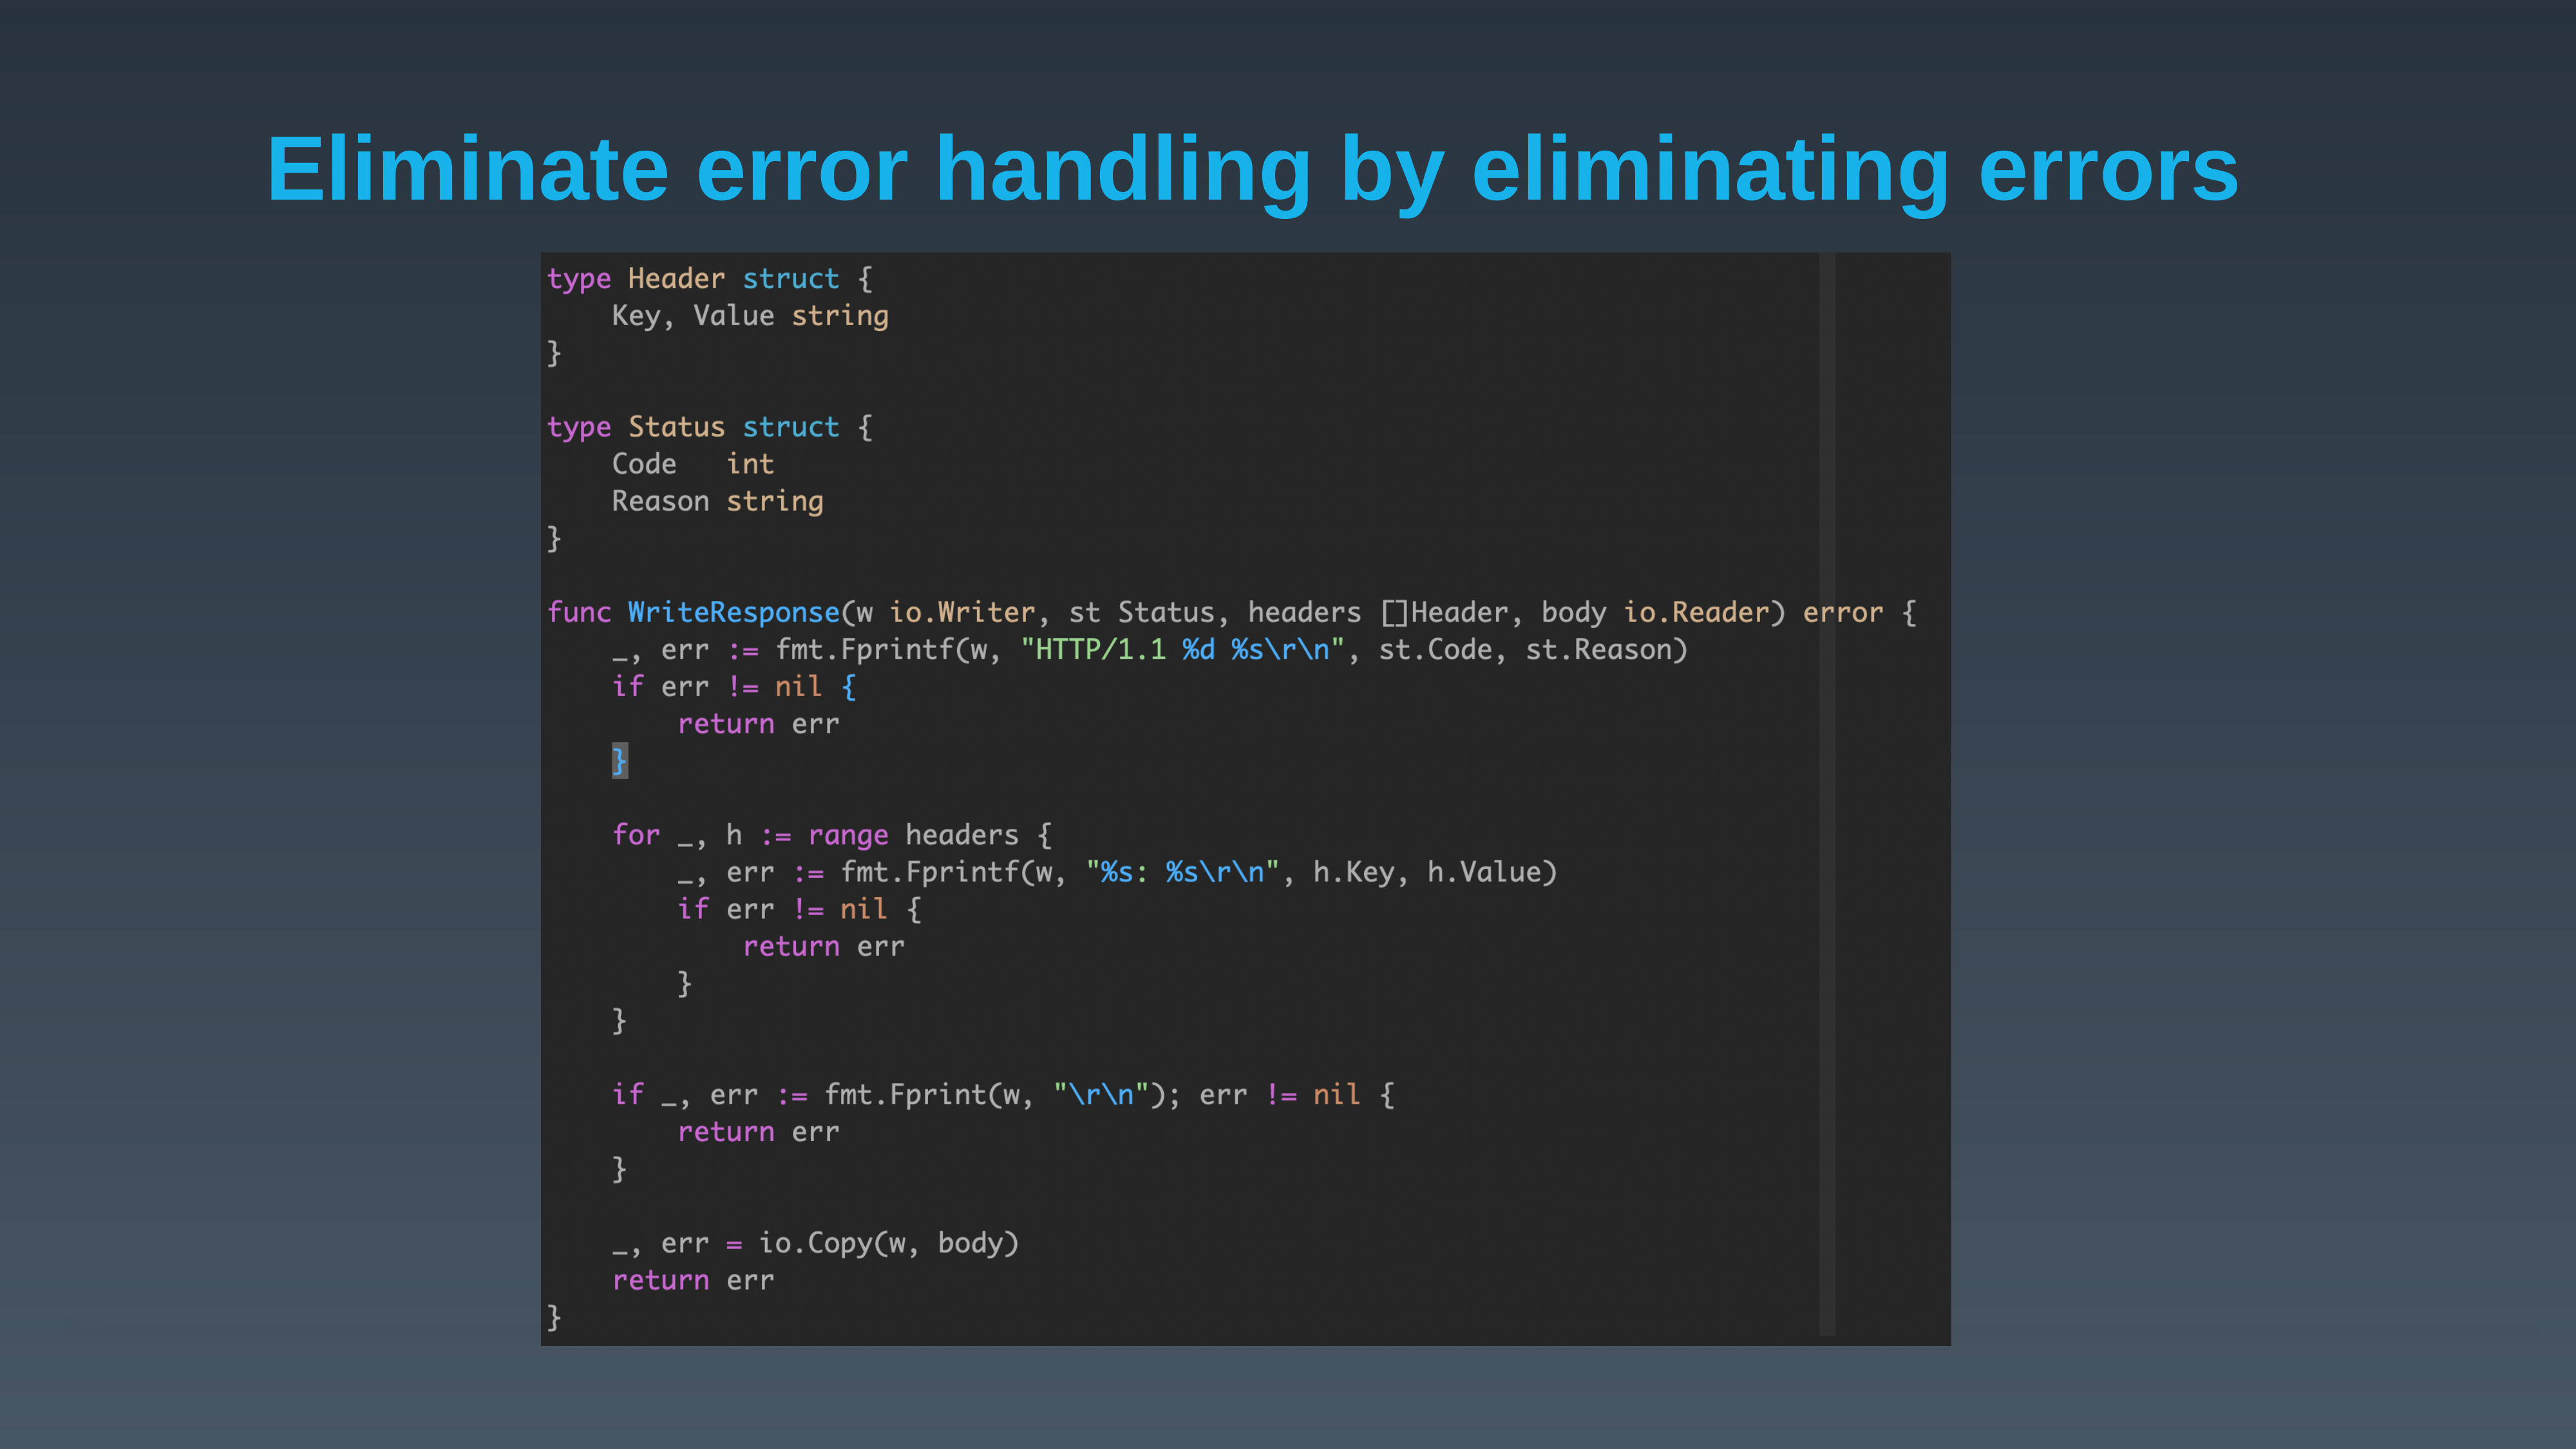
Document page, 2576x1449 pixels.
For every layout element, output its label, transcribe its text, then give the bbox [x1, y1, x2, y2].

title Eliminate error handling by eliminating errors [260, 103, 2316, 243]
picture [0, 0, 2576, 1449]
